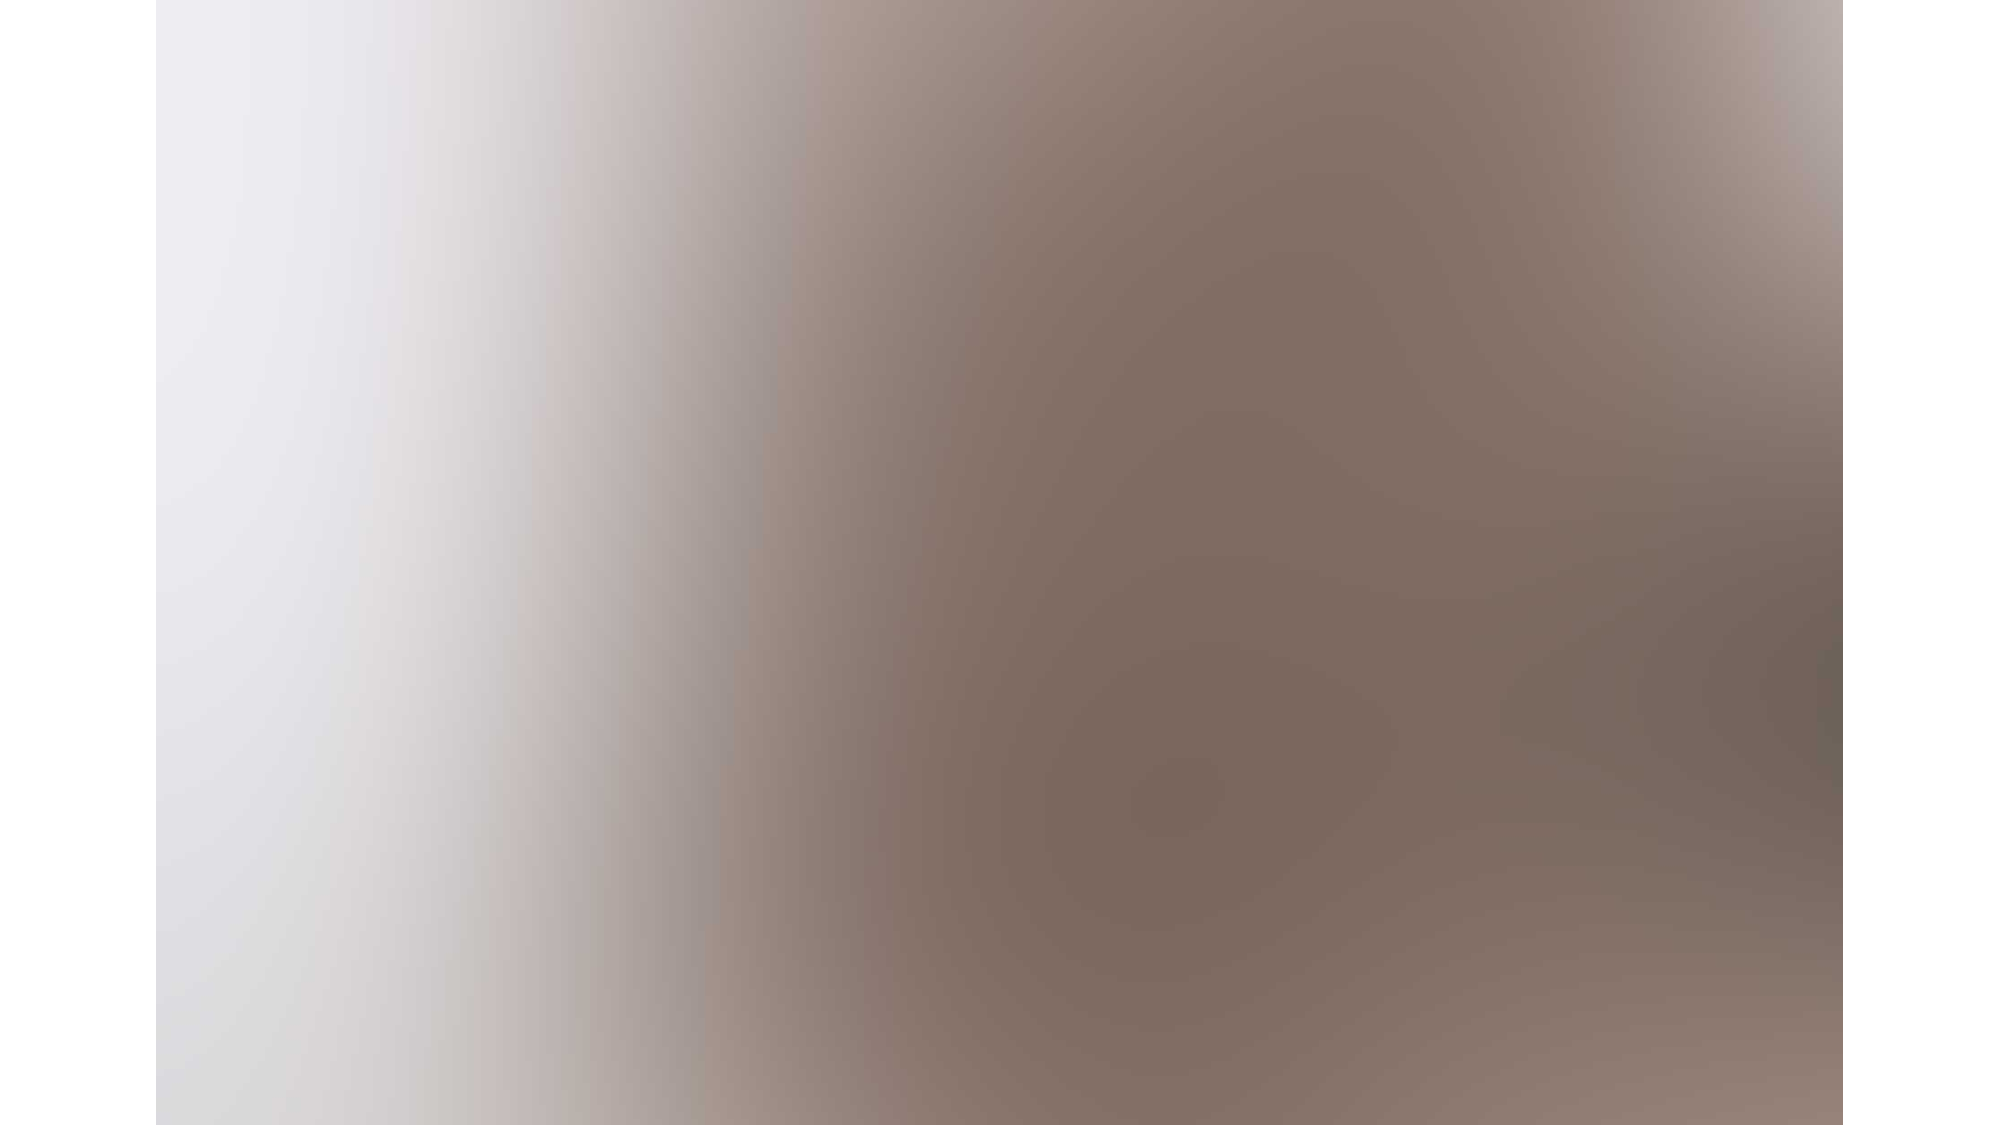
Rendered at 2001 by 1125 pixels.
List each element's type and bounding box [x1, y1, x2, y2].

picture [156, 0, 1844, 1125]
